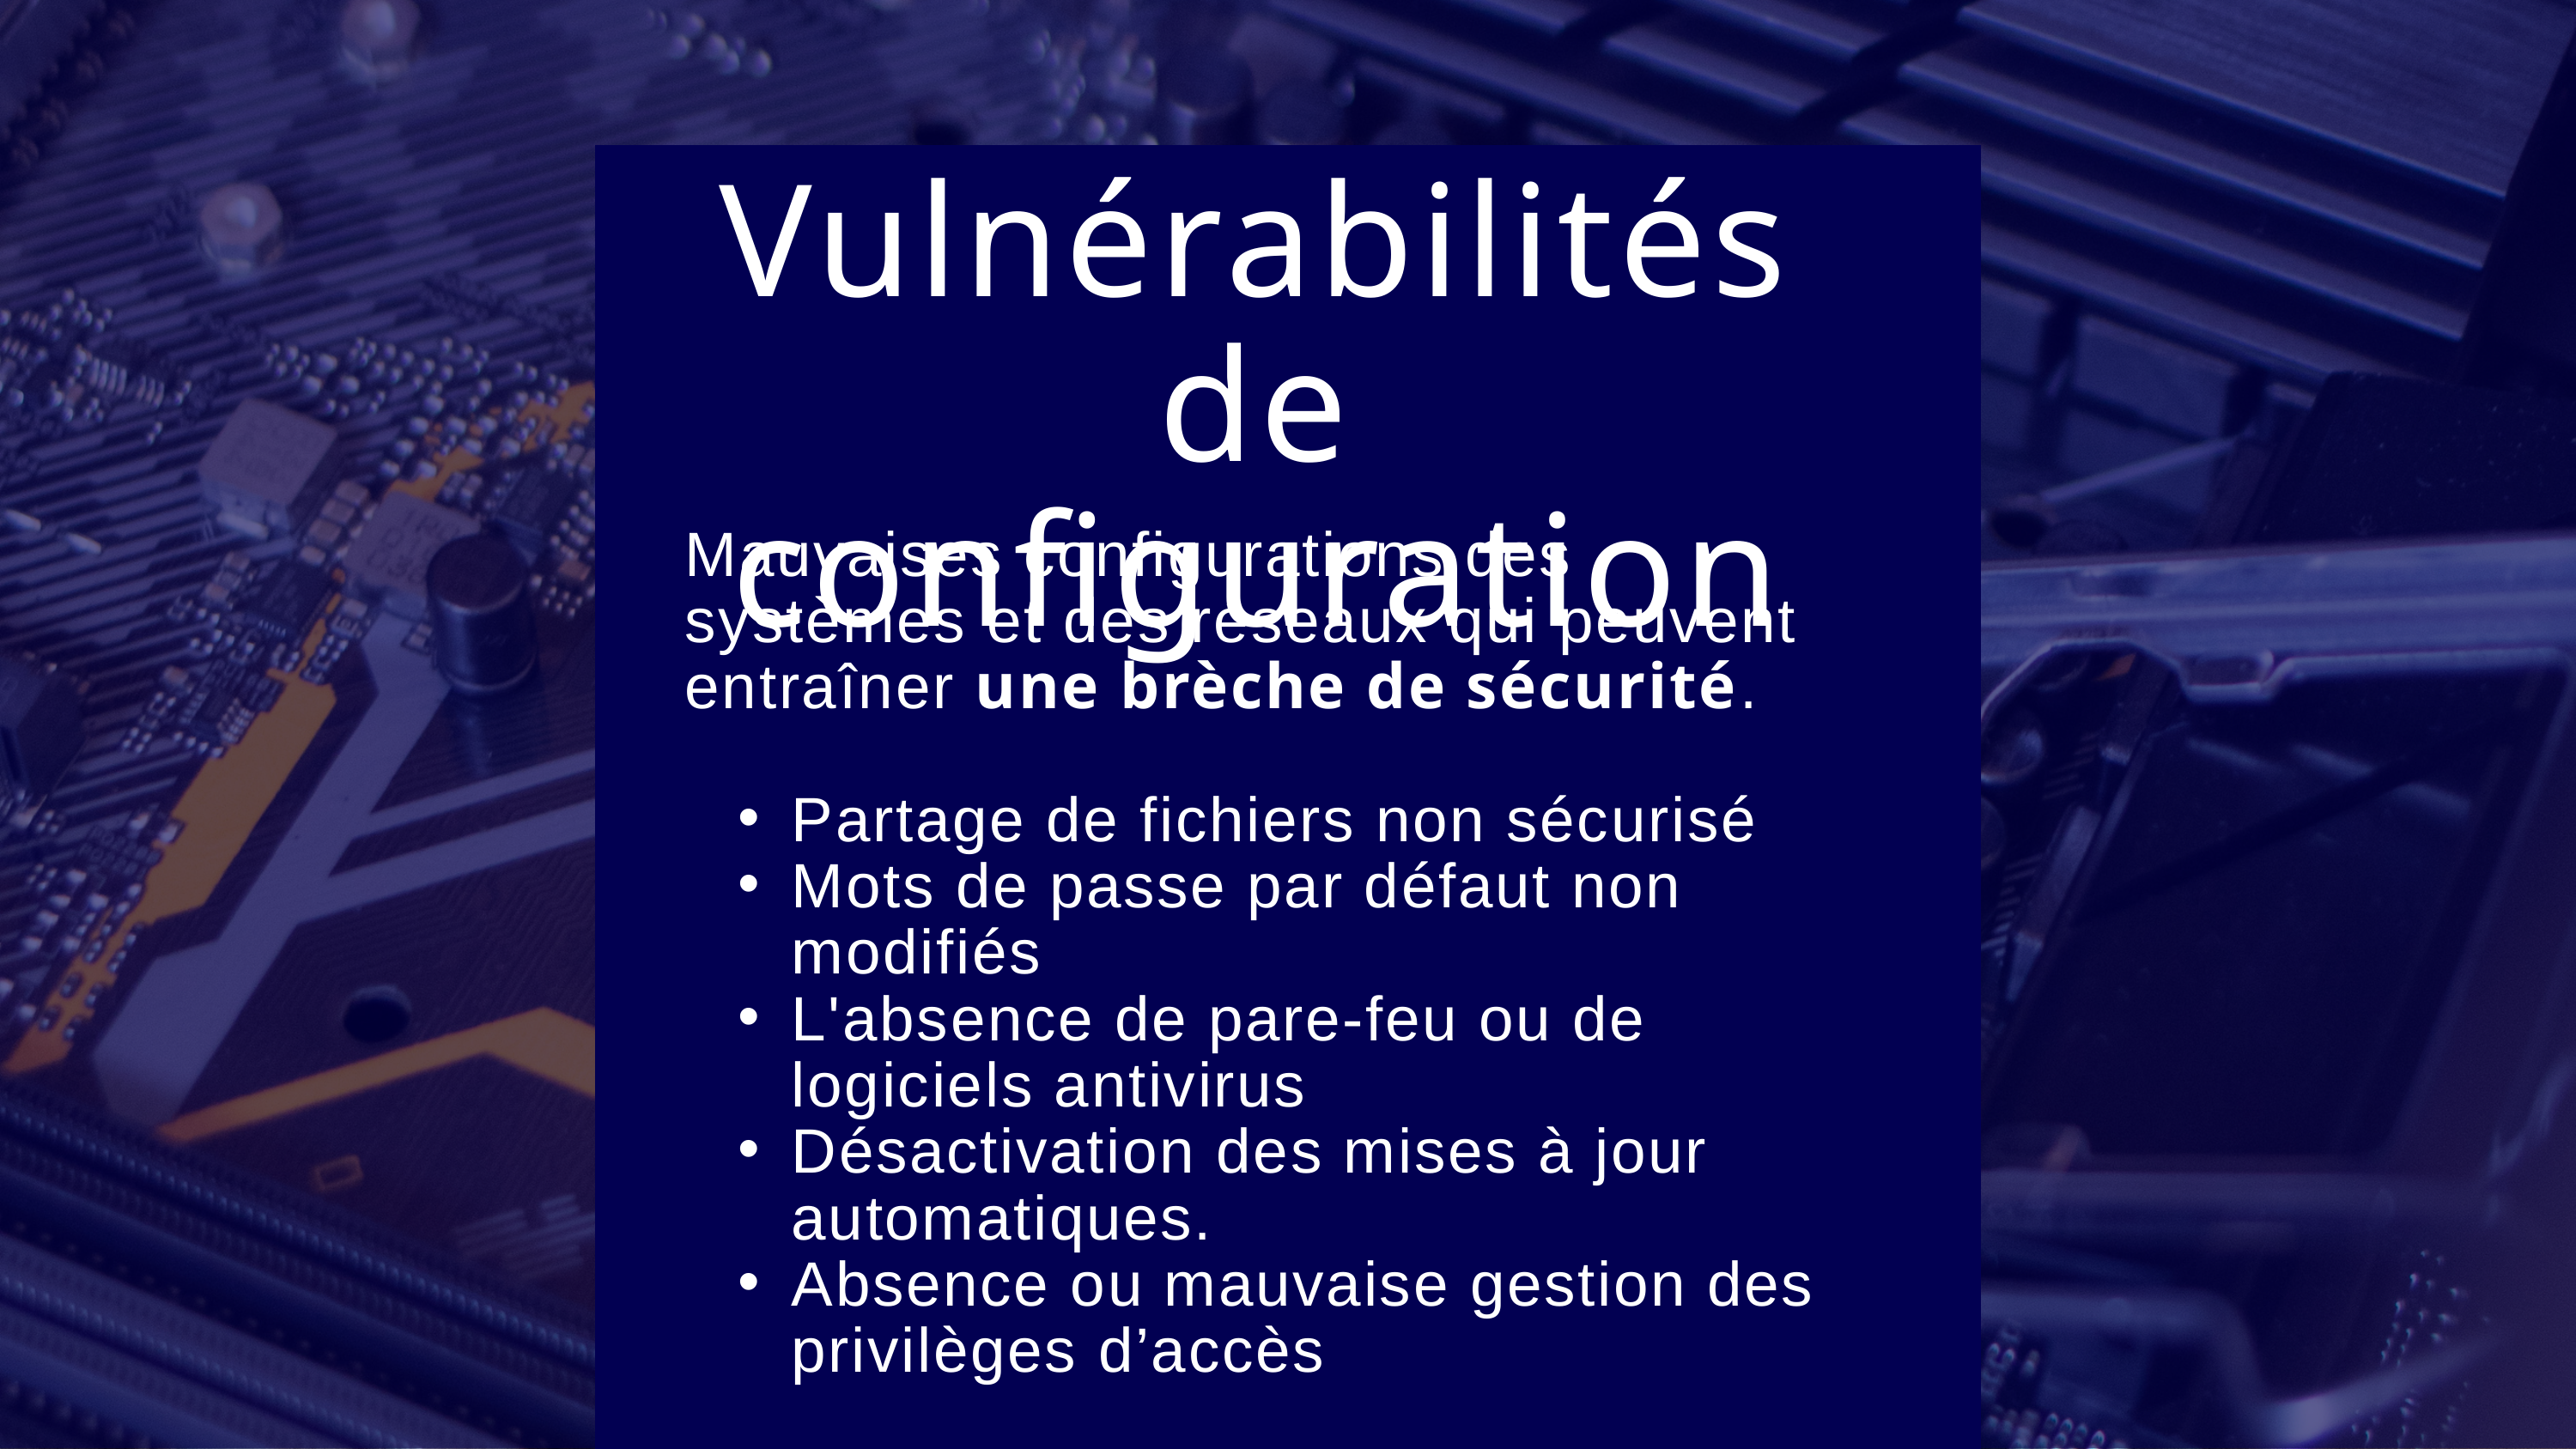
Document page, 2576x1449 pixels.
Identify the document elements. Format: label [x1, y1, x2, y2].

text_box [594, 144, 1982, 1449]
text_box [0, 0, 2576, 1449]
